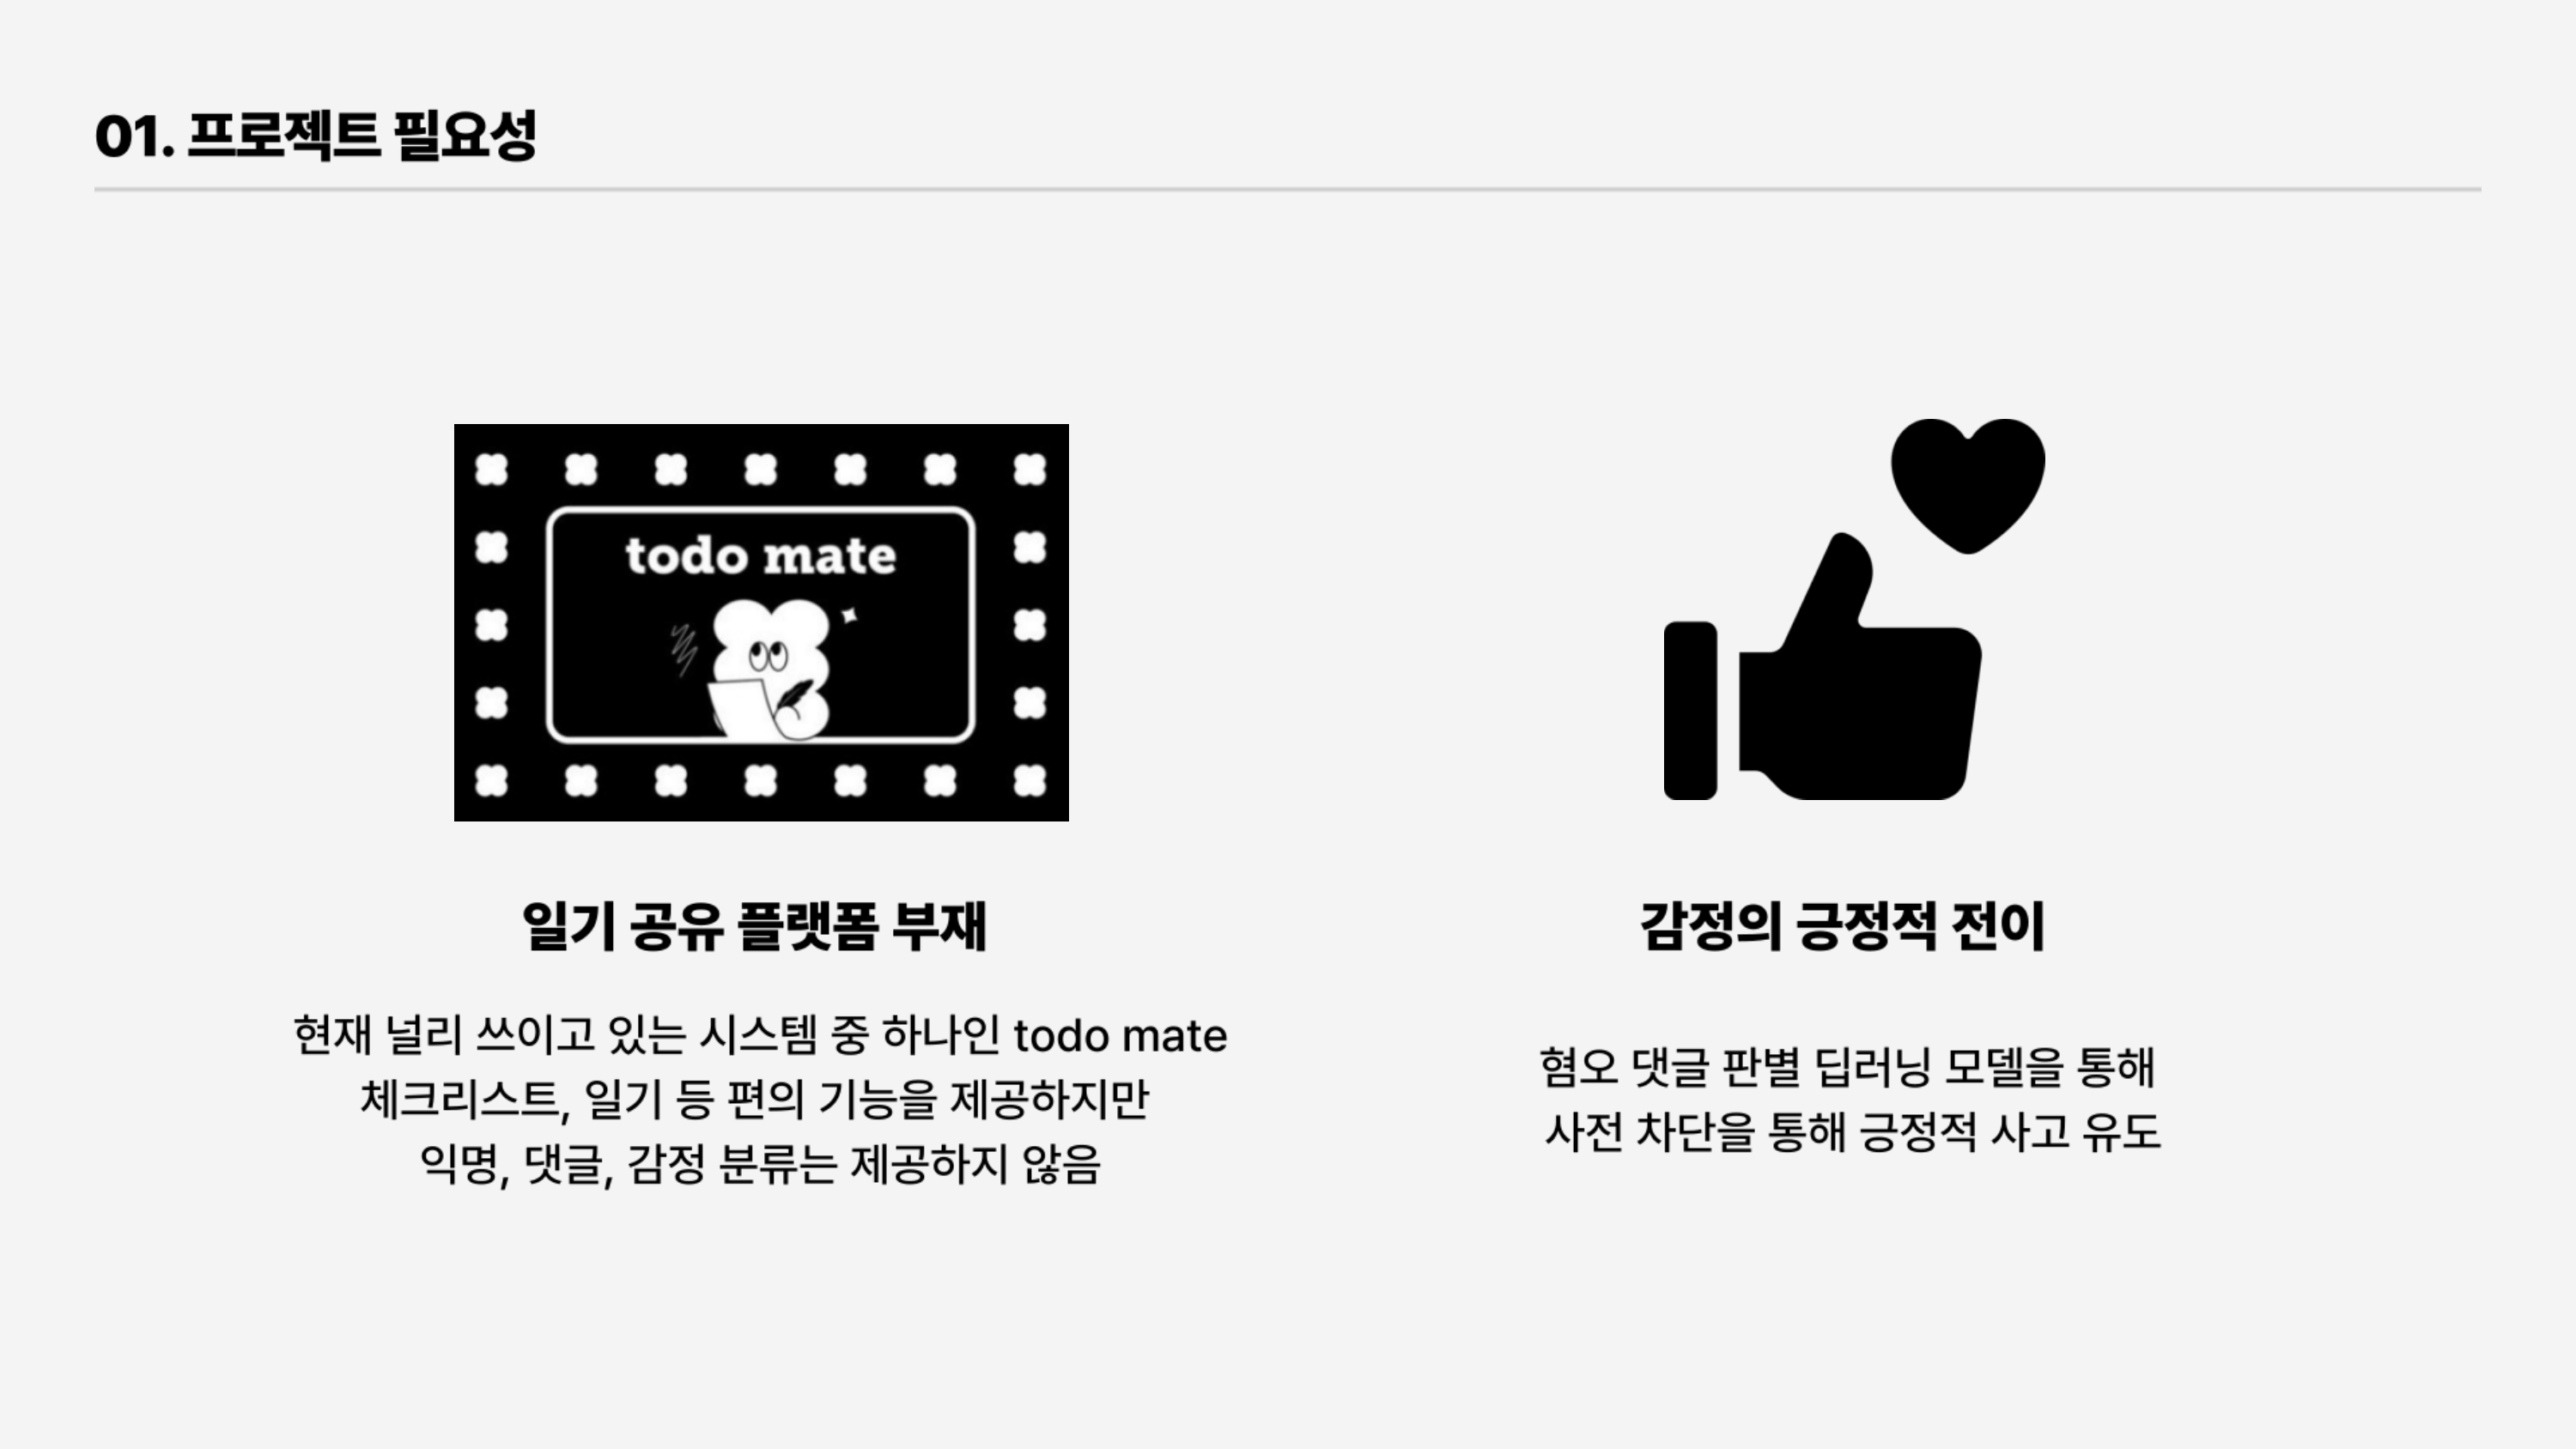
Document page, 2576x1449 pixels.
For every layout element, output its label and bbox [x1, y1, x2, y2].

text_box [1664, 419, 2045, 801]
picture [514, 880, 1015, 992]
picture [244, 996, 1253, 1212]
text_box [454, 423, 1069, 822]
text_box [94, 181, 2482, 198]
picture [1631, 880, 2069, 979]
picture [86, 88, 563, 190]
picture [1500, 1029, 2185, 1175]
